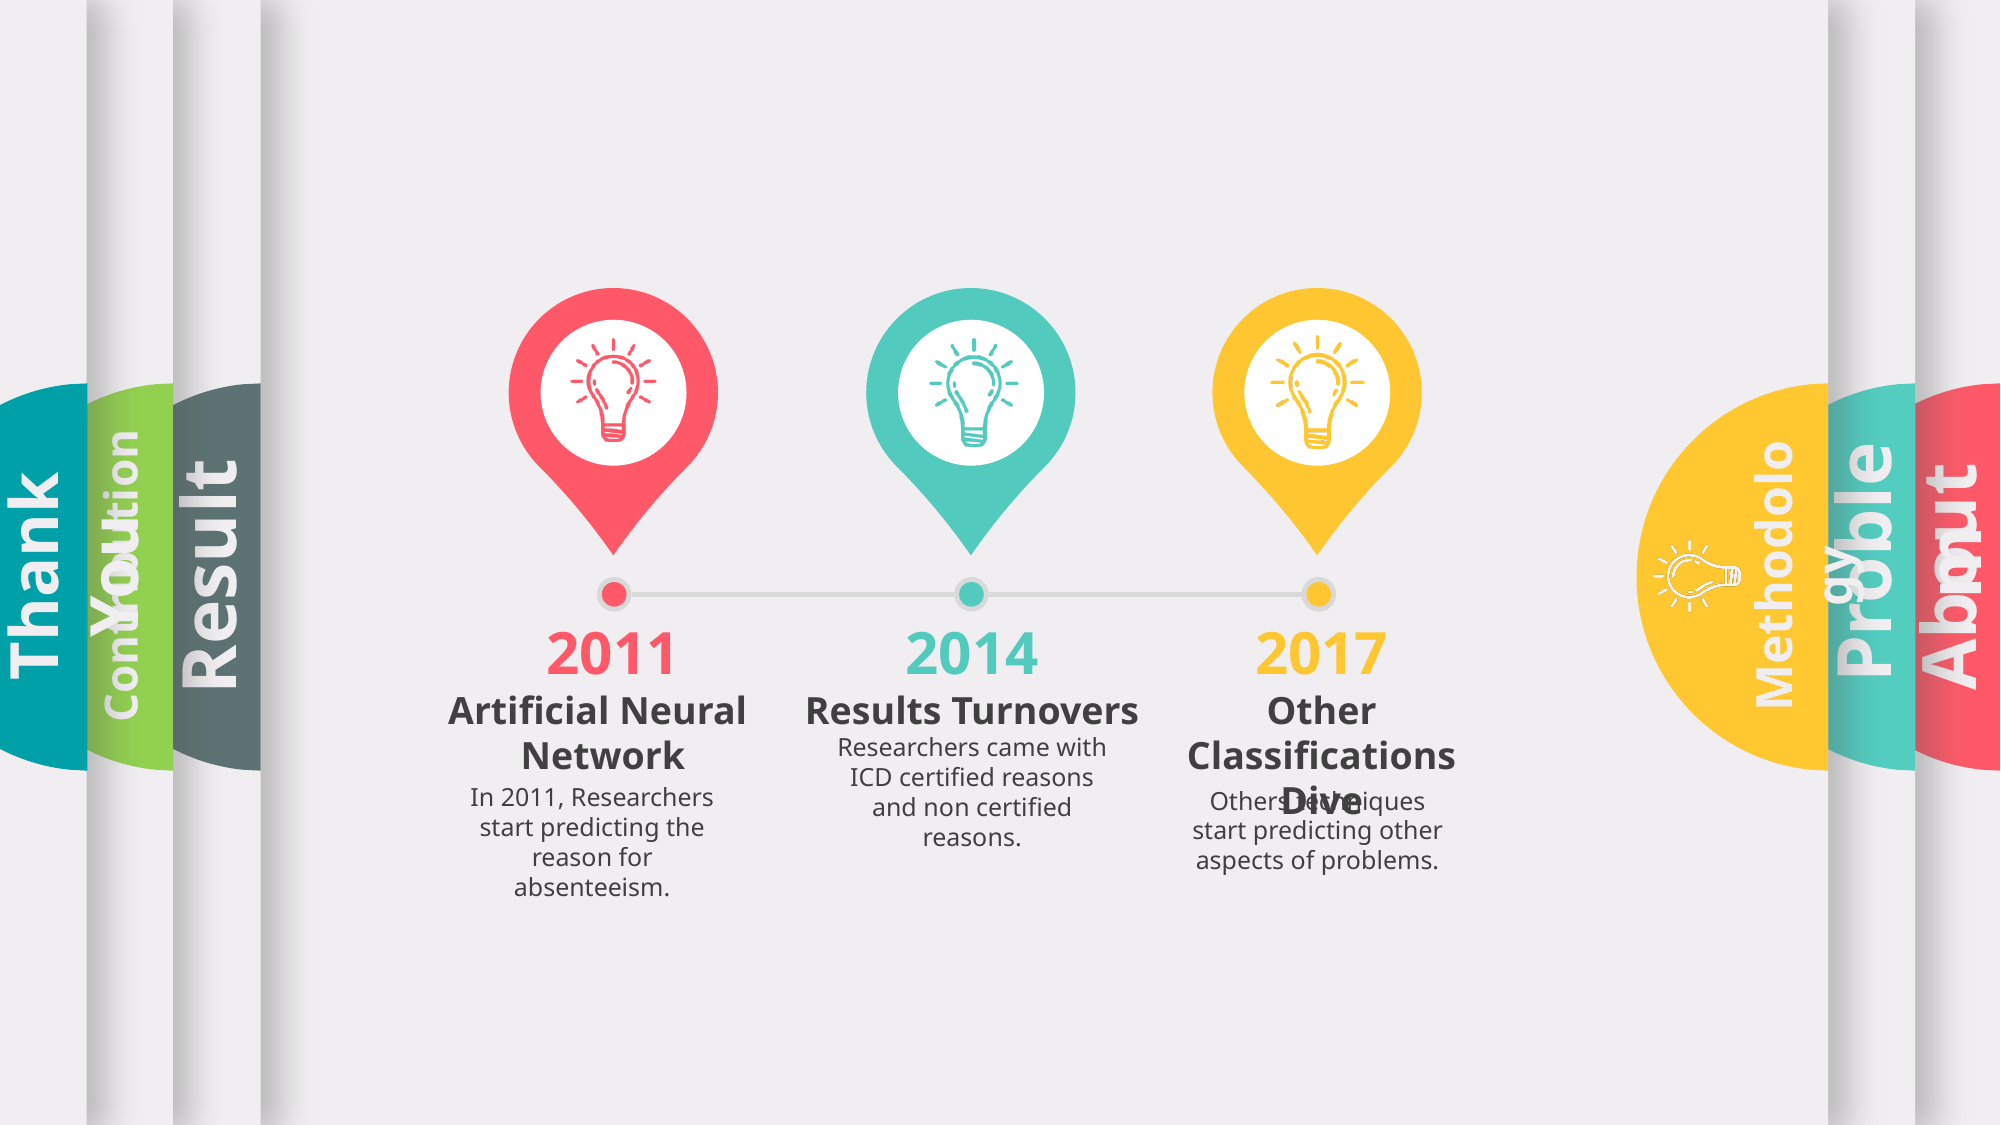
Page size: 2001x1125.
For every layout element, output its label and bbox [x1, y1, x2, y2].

text_box [784, 679, 1133, 830]
text_box [1301, 576, 1337, 612]
text_box [596, 576, 632, 612]
text_box [88, 0, 173, 1125]
text_box [508, 287, 718, 498]
text_box [173, 0, 261, 1125]
text_box [373, 679, 832, 881]
text_box [1133, 679, 1510, 884]
text_box [0, 0, 88, 1125]
text_box [261, 0, 1829, 1125]
text_box [1829, 0, 1916, 1125]
text_box [954, 576, 989, 612]
text_box [1212, 287, 1422, 498]
text_box [1916, 0, 2000, 1125]
text_box [866, 287, 1076, 498]
